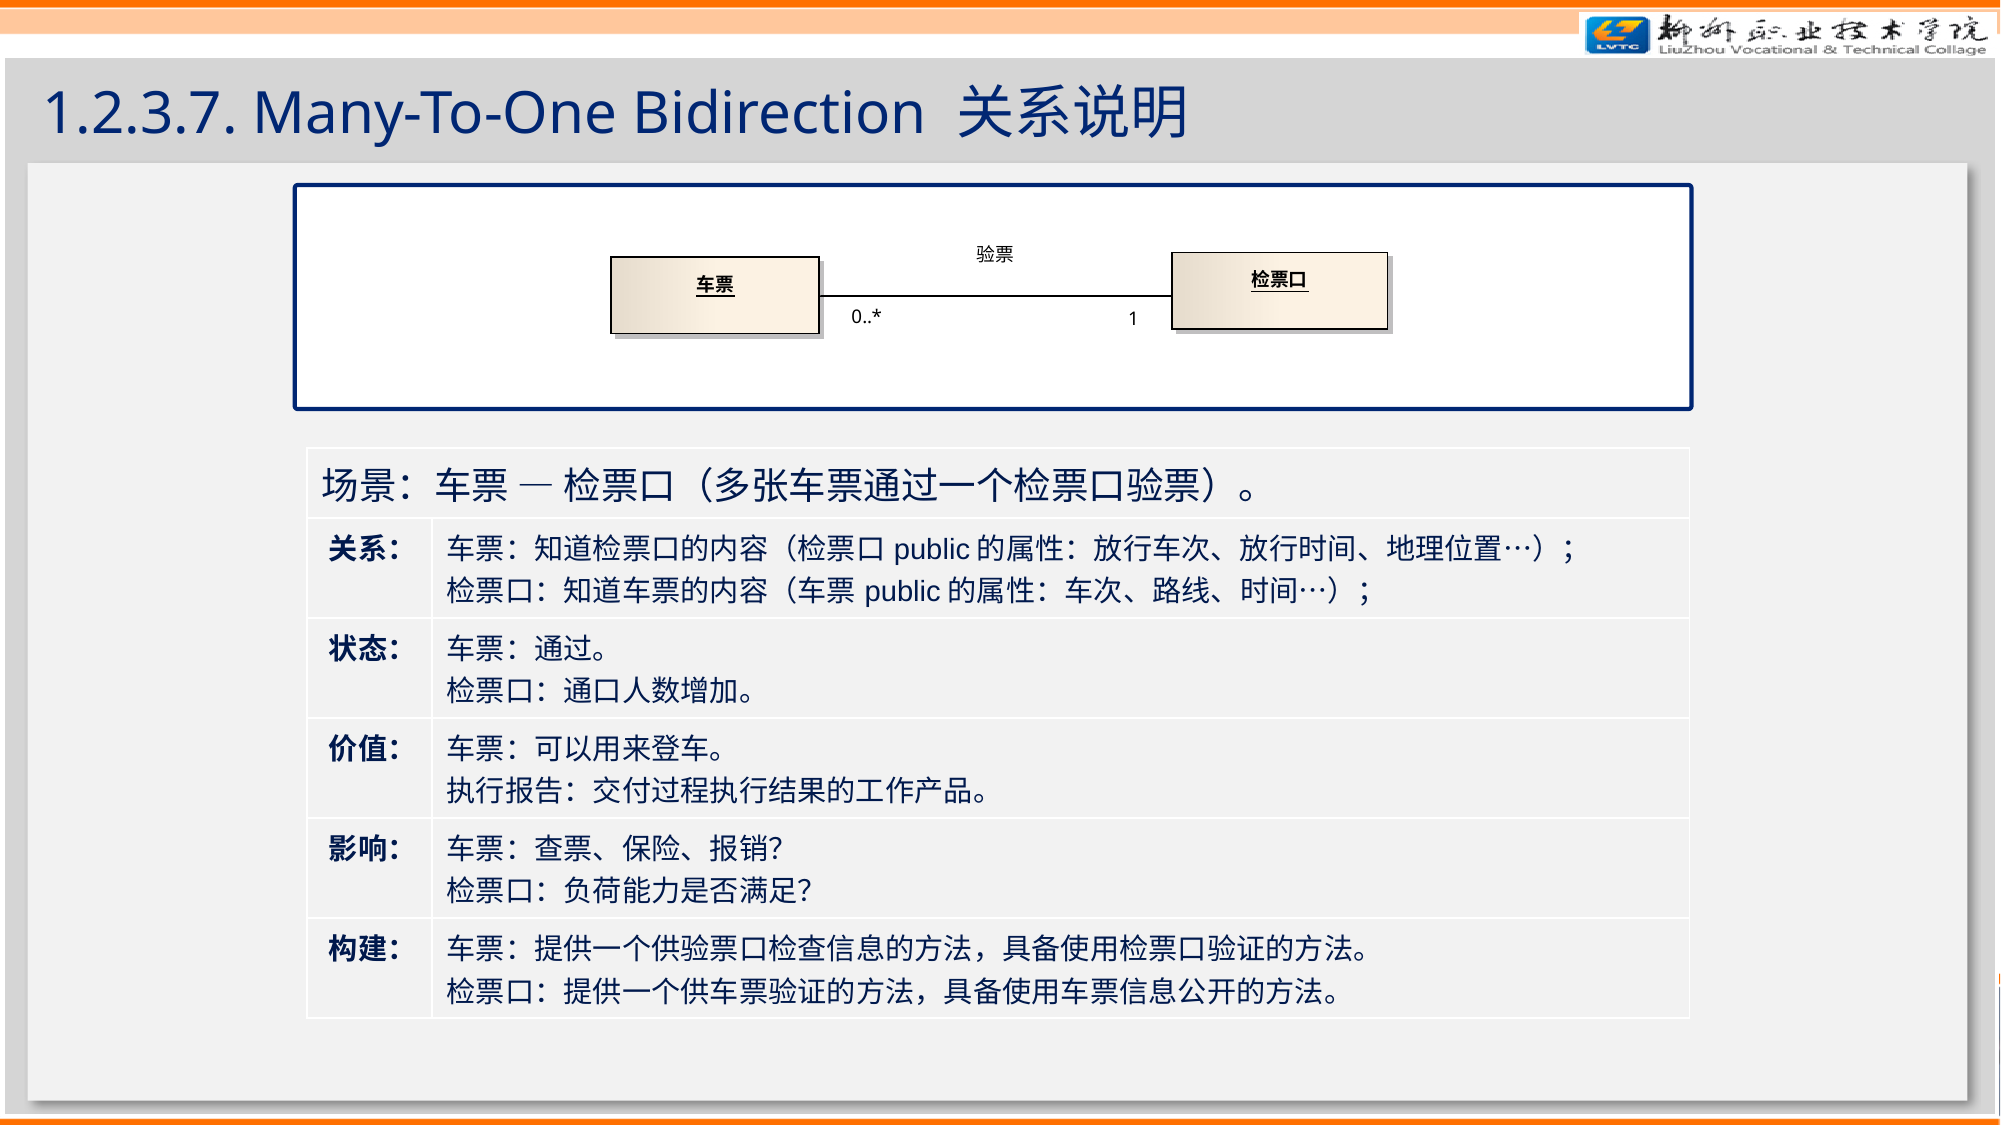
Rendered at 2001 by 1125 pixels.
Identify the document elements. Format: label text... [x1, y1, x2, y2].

table_cell 构建： [308, 919, 431, 1017]
table_cell 车票：提供一个供验票口检查信息的方法，具备使用检票口验证的方法。 检票口：提供一个供车票验证的方法，具备使用车票信息公开的方法。 [433, 919, 1689, 1017]
table_cell 车票：知道检票口的内容（检票口public的属性：放行车次、放行时间、地理位置…）； 检票口：知道车票的内容（车票public的属性：车次、路线、时间…）； [433, 519, 1689, 617]
table_cell 关系： [308, 519, 431, 617]
table_cell 价值： [308, 719, 431, 817]
table_cell 车票：可以用来登车。 执行报告：交付过程执行结果的工作产品。 [433, 719, 1689, 817]
table_header 场景：车票 — 检票口（多张车票通过一个检票口验票）。 [308, 449, 1689, 517]
title 1.2.3.7. Many-To-One Bidirection 关系说明 [27, 71, 1966, 151]
table_cell 车票：通过。 检票口：通口人数增加。 [433, 619, 1689, 717]
table_cell 状态： [308, 619, 431, 717]
text_box [292, 182, 1694, 412]
table_cell 影响： [308, 819, 431, 917]
picture [0, 0, 2001, 1125]
table_cell 车票：查票、保险、报销？ 检票口：负荷能力是否满足？ [433, 819, 1689, 917]
picture [587, 225, 1413, 375]
